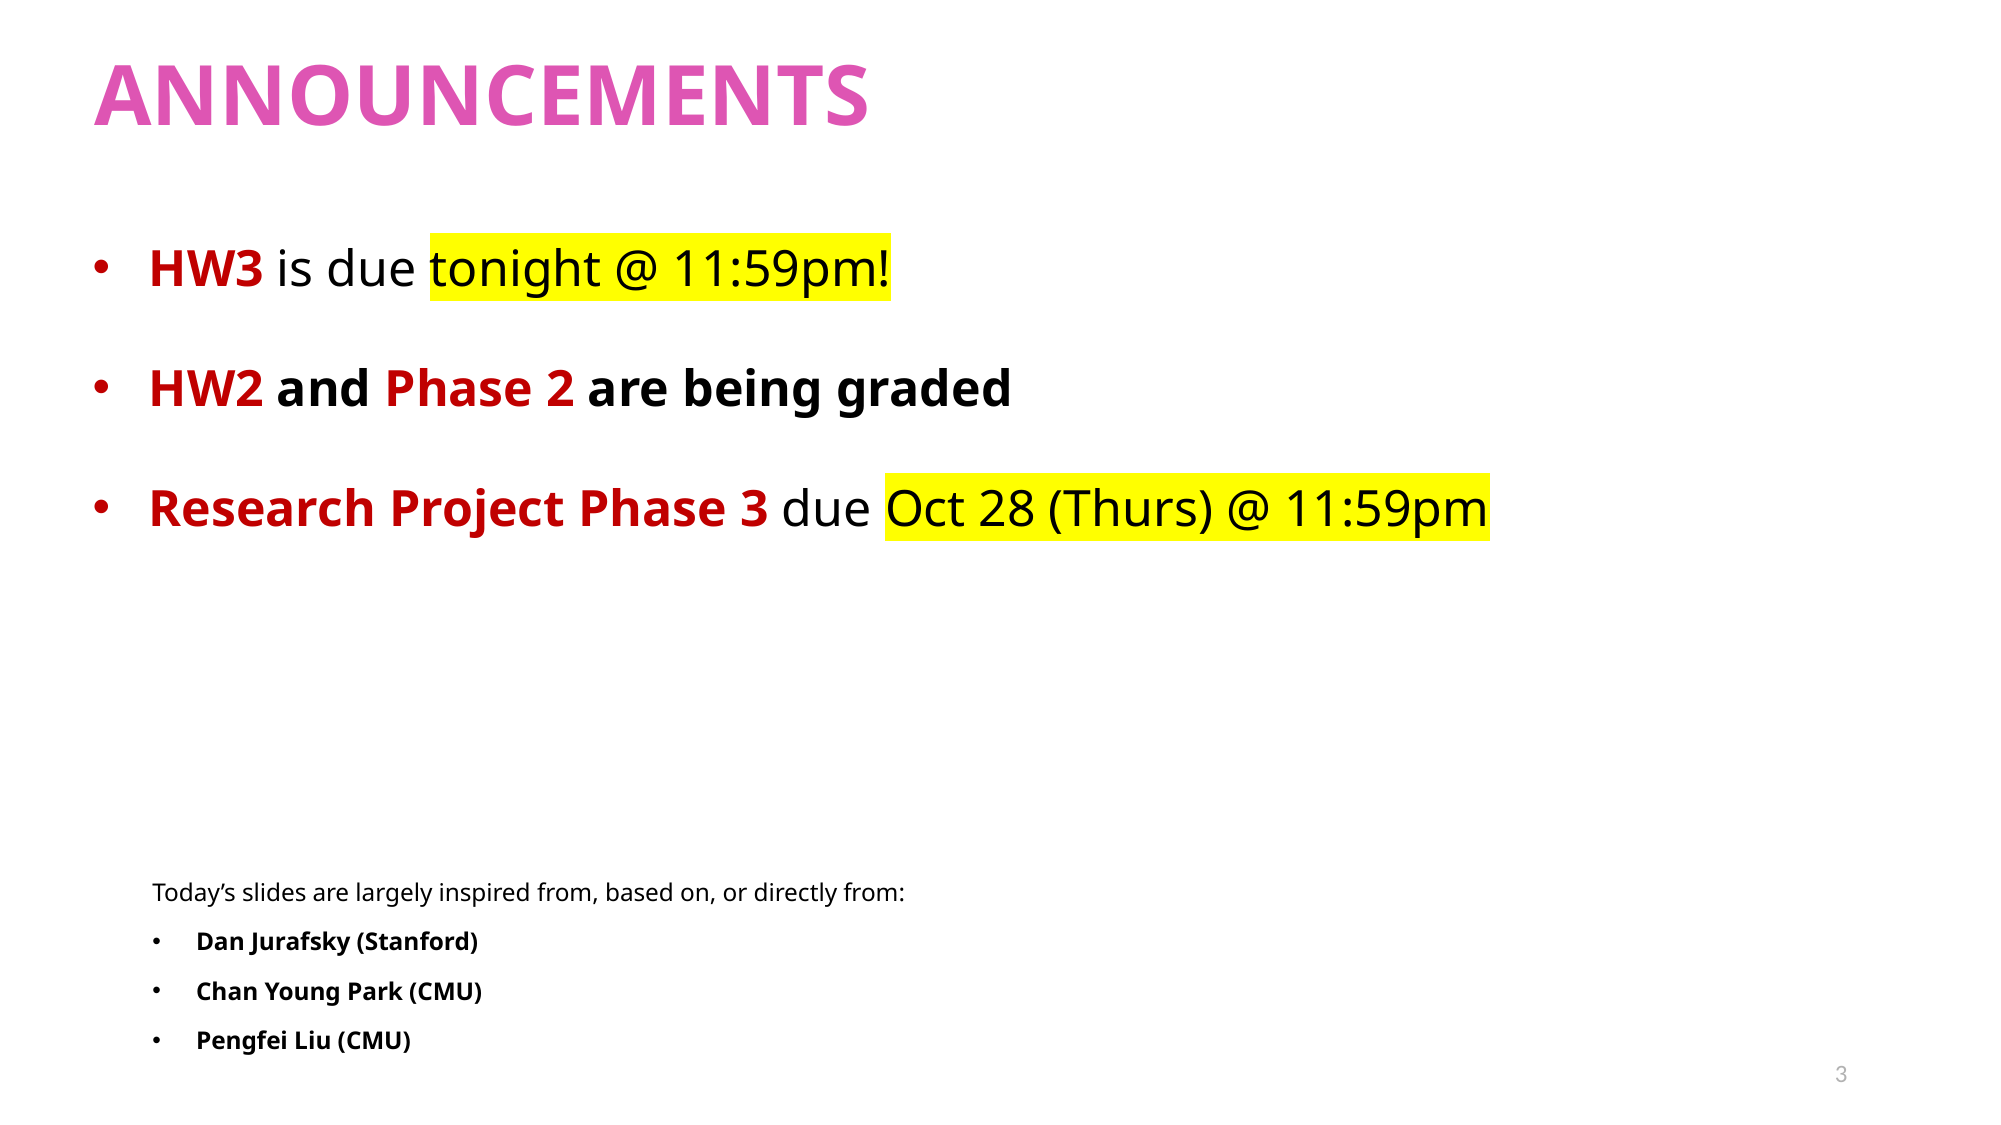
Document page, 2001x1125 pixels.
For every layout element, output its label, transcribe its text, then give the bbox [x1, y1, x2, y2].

text_box HW3 is due tonight @ 11:59pm! HW2 and Phase 2 are being graded Research Project Phase 3 due Oct 28 (Thurs) @ 11:59pm [77, 168, 1759, 544]
title ANNOUNCEMENTS [79, 45, 1000, 147]
text_box Today’s slides are largely inspired from, based on, or directly from: Dan Jurafsky (Stanford) Chan Young Park (CMU) Pengfei Liu (CMU) [137, 848, 1328, 1064]
slide_number 3 [1412, 1042, 1863, 1103]
